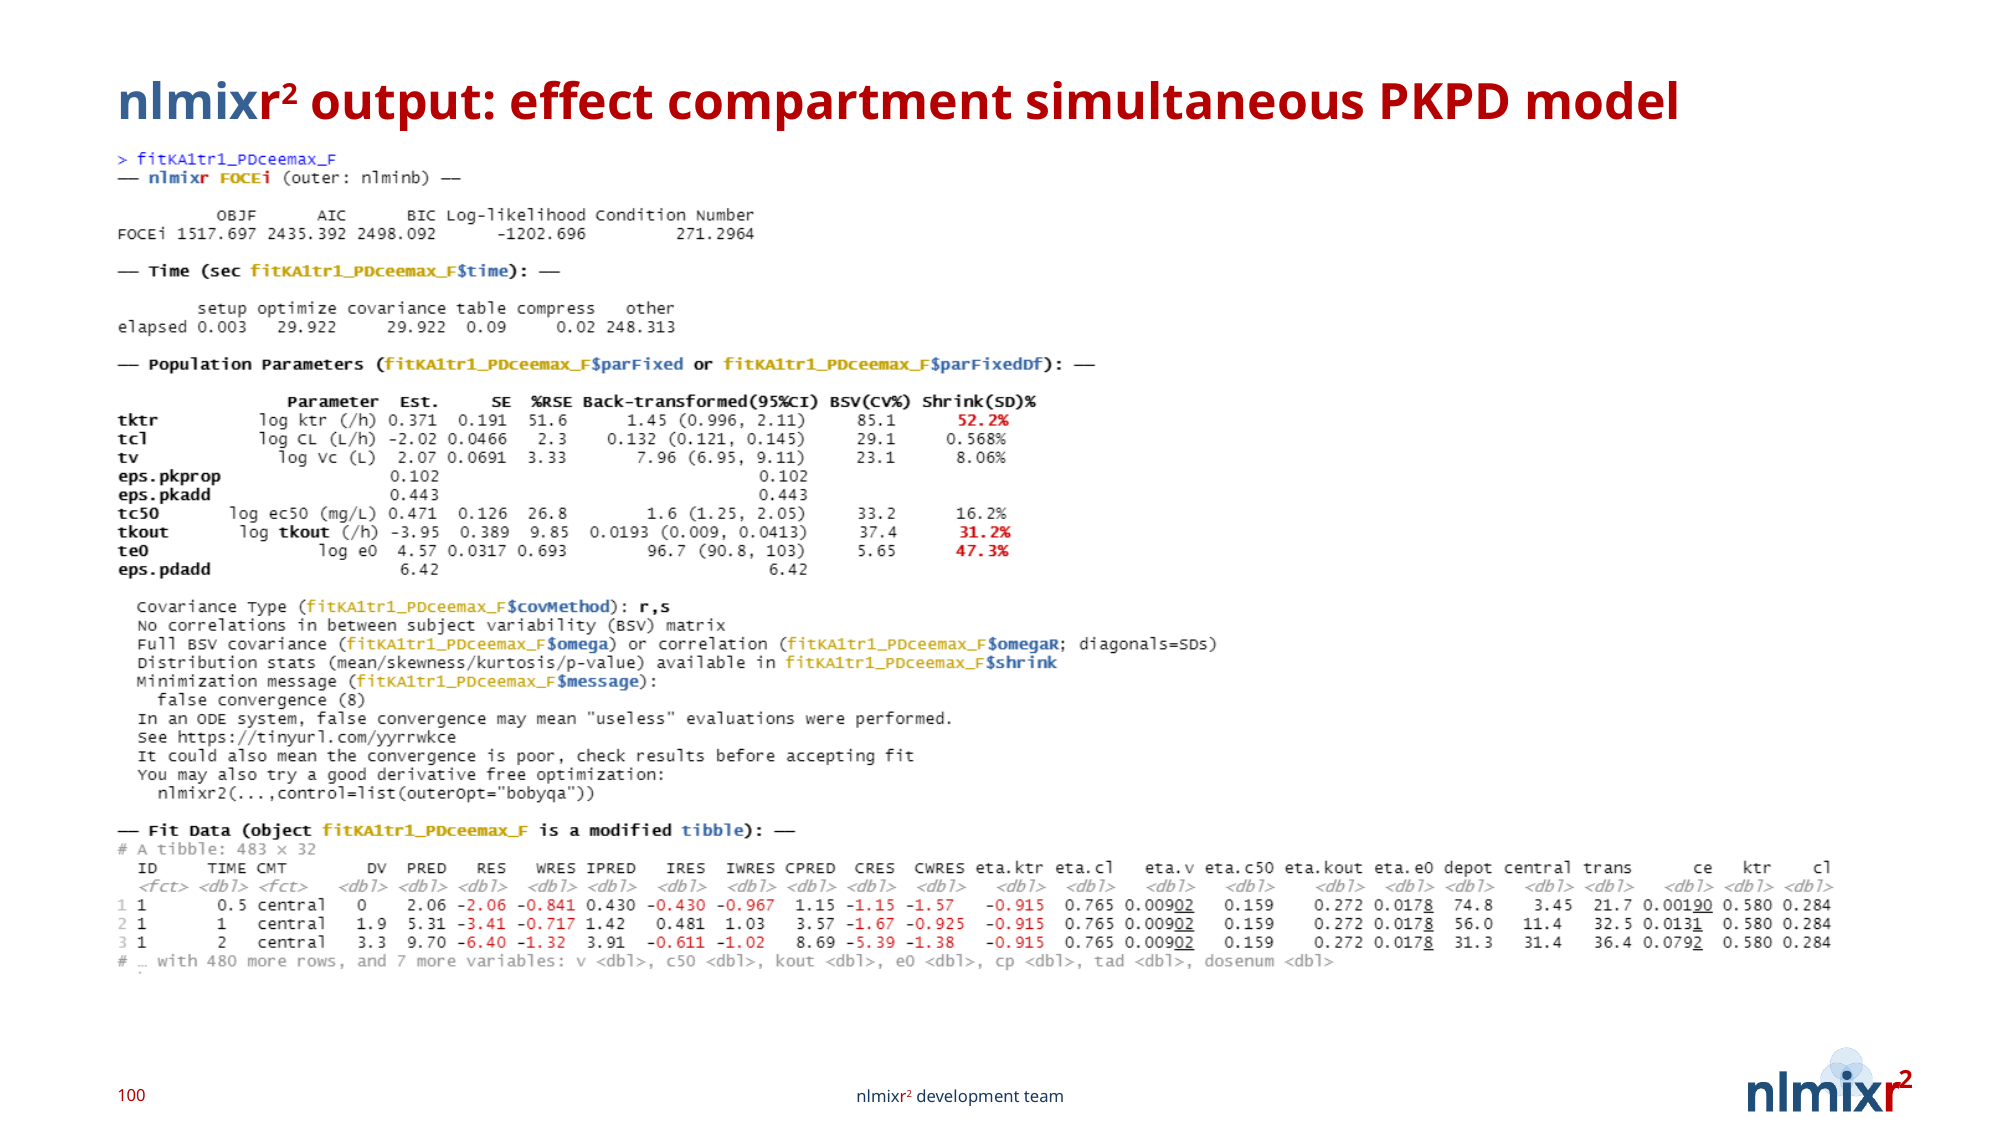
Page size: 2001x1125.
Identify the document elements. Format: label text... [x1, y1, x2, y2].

title nlmixr2 output: effect compartment simultaneous PKPD model [102, 18, 1898, 181]
slide_number 100 [102, 1076, 276, 1115]
footer nlmixr2 development team [354, 1076, 1567, 1115]
picture [113, 151, 1848, 974]
picture [1738, 1036, 1910, 1123]
